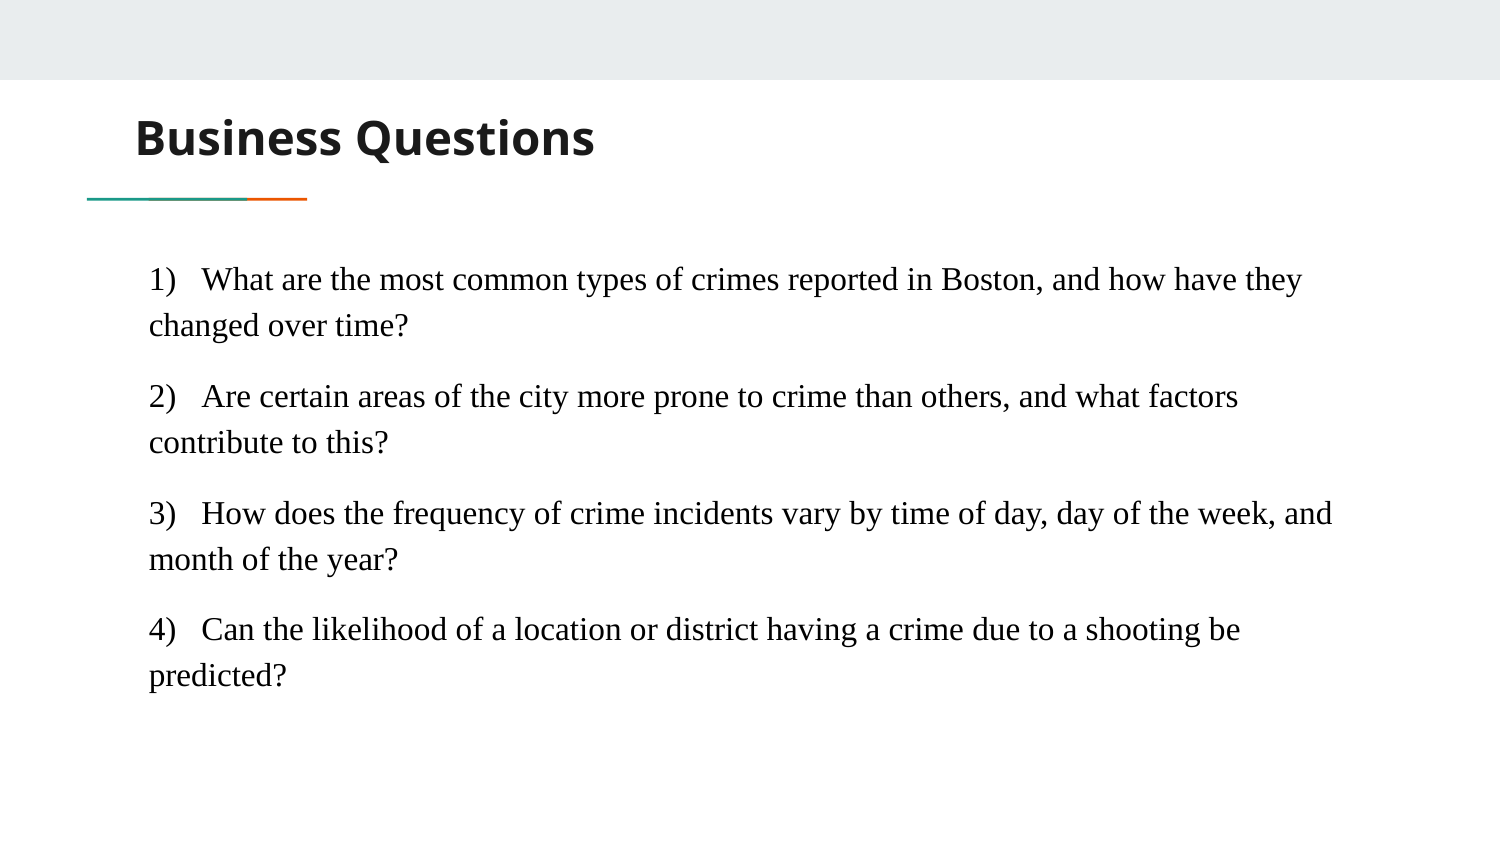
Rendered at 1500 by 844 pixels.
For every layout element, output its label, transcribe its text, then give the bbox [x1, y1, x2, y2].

title Business Questions [119, 92, 1381, 181]
list 1) What are the most common types of crimes reported in Boston, and how have they changed over time? 2) Are certain areas of the city more prone to crime than others, and what factors contribute to this? 3) How does the frequency of crime incidents vary by time of day, day of the week, and month of the year? 4) Can the likelihood of a location or district having a crime due to a shooting be predicted? [133, 236, 1395, 608]
